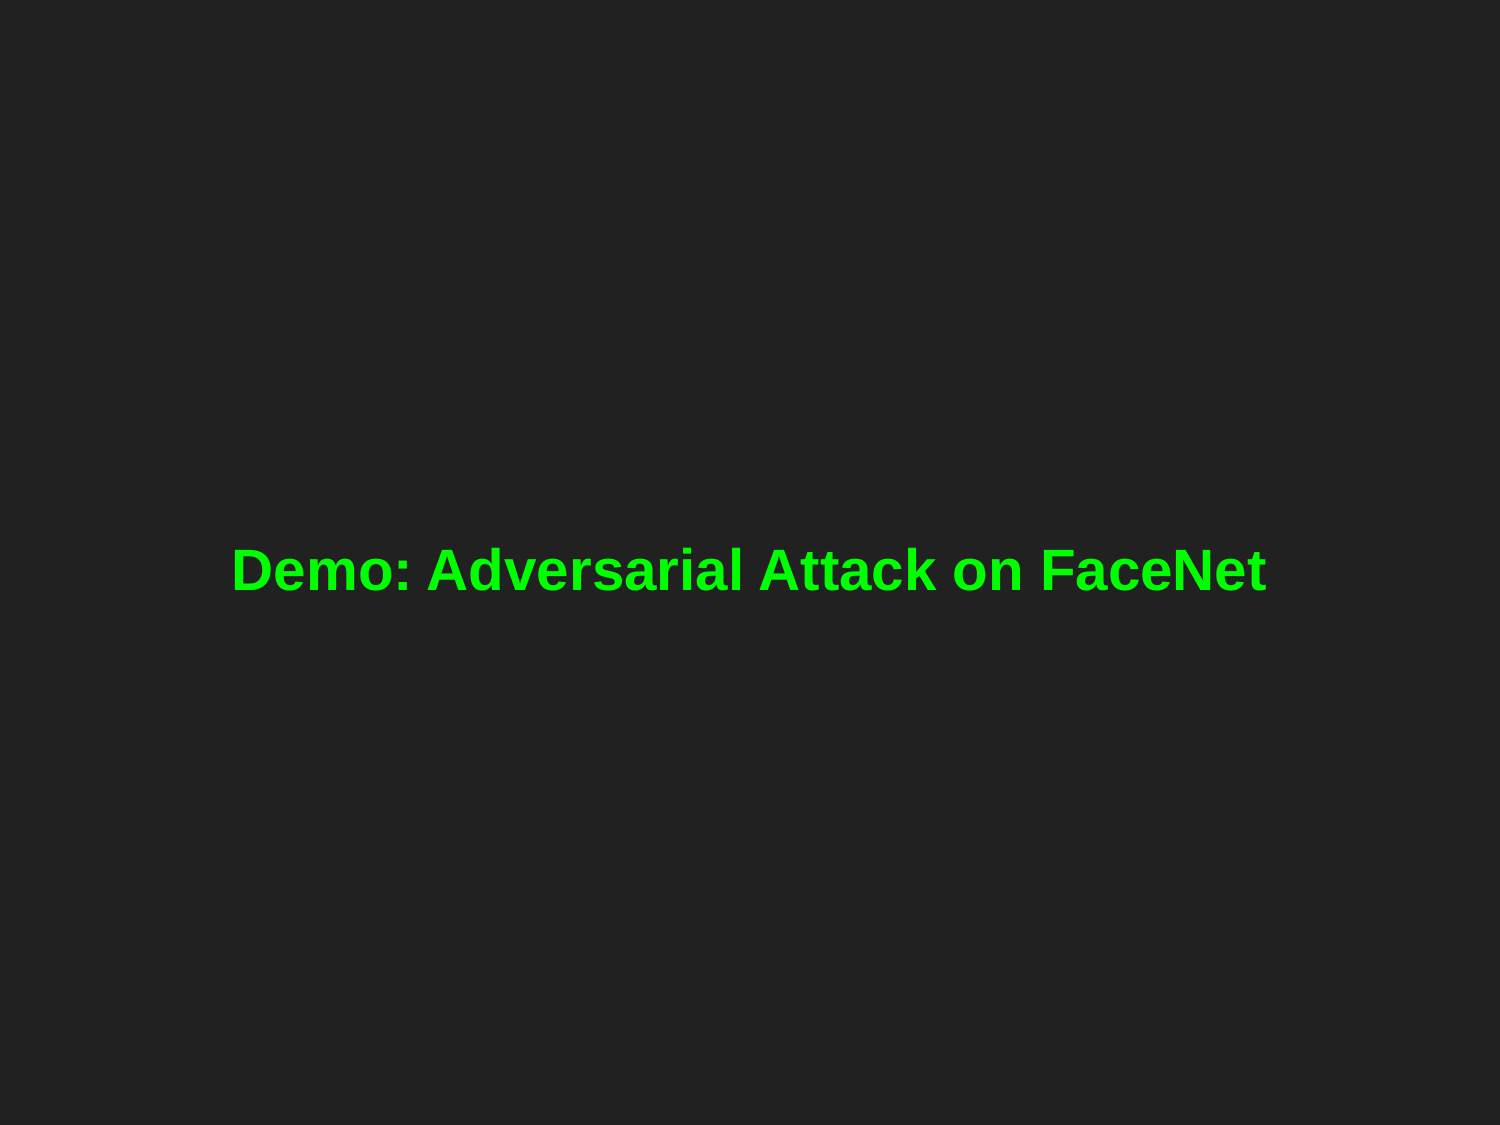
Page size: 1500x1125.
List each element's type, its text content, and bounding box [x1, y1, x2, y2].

text_box Demo: Adversarial Attack on FaceNet [51, 517, 1449, 691]
